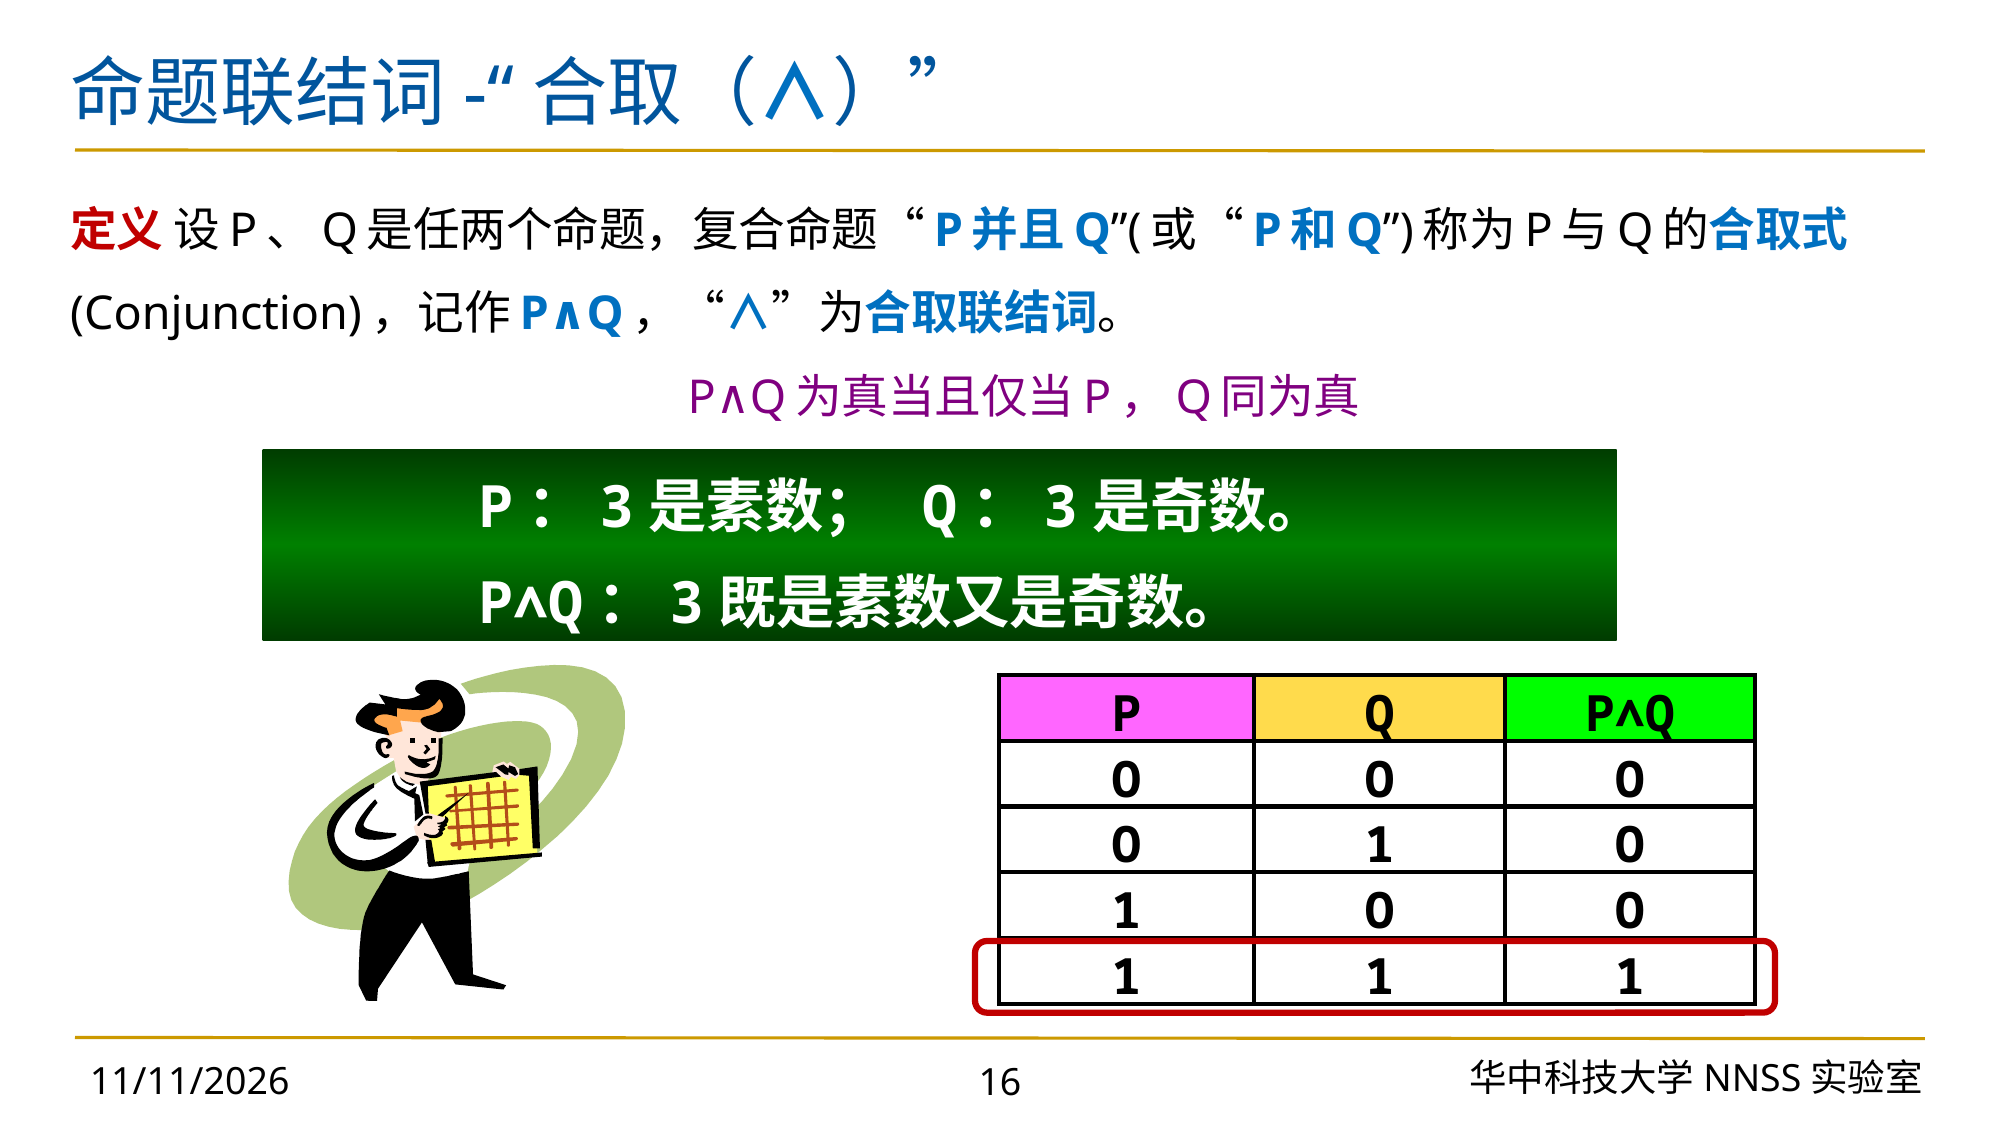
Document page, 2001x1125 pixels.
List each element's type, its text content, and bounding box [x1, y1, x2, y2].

text_box P：3是素数； Q：3是奇数。 P∧Q：3既是素数又是奇数。 [262, 449, 1617, 641]
text_box [973, 939, 1777, 1014]
picture [287, 661, 629, 1005]
slide_number 16 [699, 1050, 1300, 1111]
table_cell O [1256, 743, 1503, 804]
table_cell O [1256, 874, 1503, 936]
list [75, 432, 1941, 983]
table_cell 1 [1256, 809, 1503, 870]
table_cell O [1507, 874, 1753, 936]
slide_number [75, 1050, 550, 1111]
table_header Q [1256, 677, 1503, 739]
table_header P∧Q [1507, 677, 1753, 739]
title 命题联结词-“合取（∧）” [55, 43, 1858, 148]
table_header P [1001, 677, 1252, 739]
table_cell O [1507, 743, 1753, 804]
table_cell O [1001, 809, 1252, 870]
list [75, 142, 1941, 164]
text_box 定义 设P、Q是任两个命题，复合命题“P并且Q”(或“P和Q”)称为P与Q的合取式(Conjunction)，记作P∧Q，“∧”为合取联结词。 P∧Q为真当且仅当P，Q同为真 [55, 164, 1993, 432]
table_cell O [1001, 743, 1252, 804]
table_cell 1 [1001, 874, 1252, 936]
table_cell O [1507, 809, 1753, 870]
footer 华中科技大学NNSS实验室 [1125, 1046, 1938, 1113]
